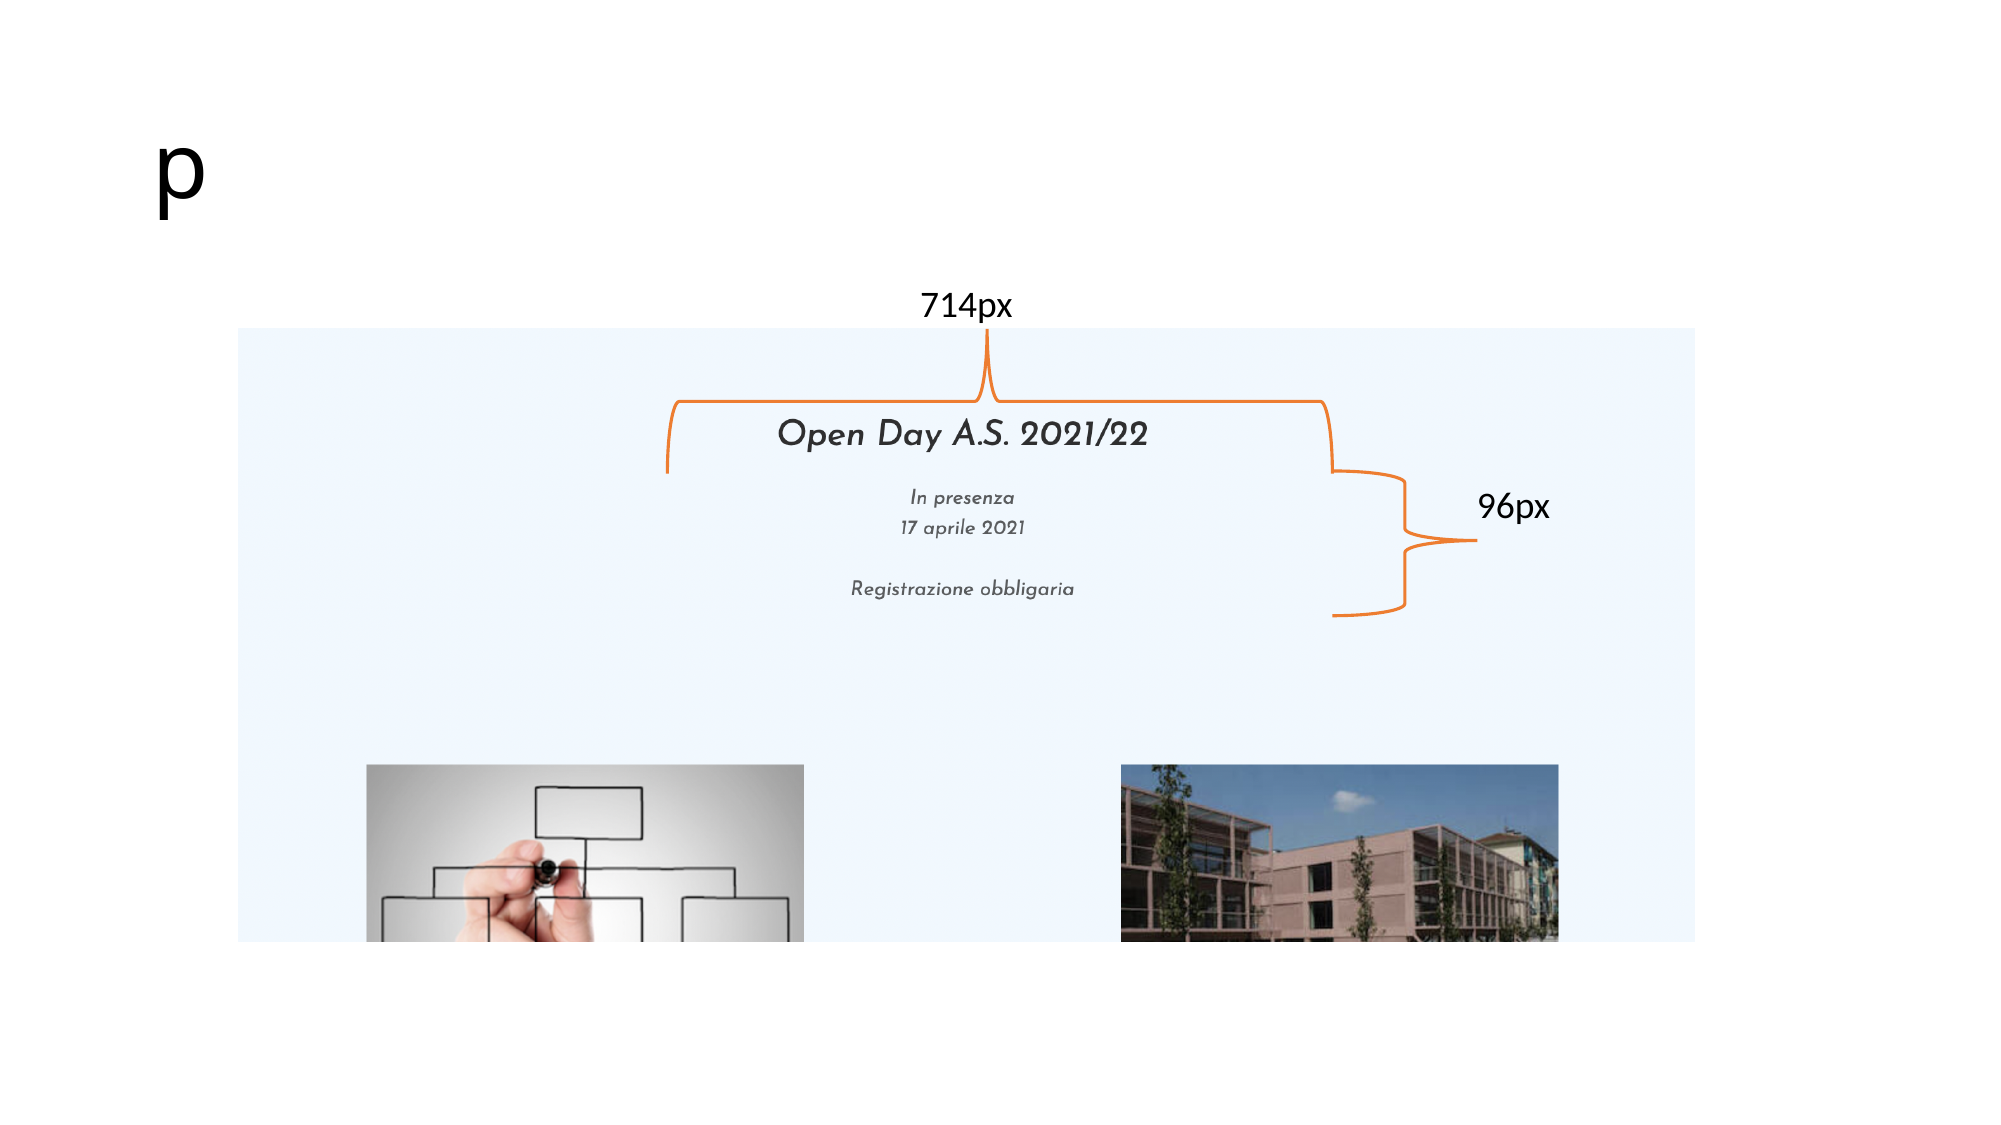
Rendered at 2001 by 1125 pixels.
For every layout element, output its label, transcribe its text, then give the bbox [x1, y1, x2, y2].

text_box 714px [905, 272, 1028, 328]
title p [137, 59, 357, 278]
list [238, 328, 1695, 942]
